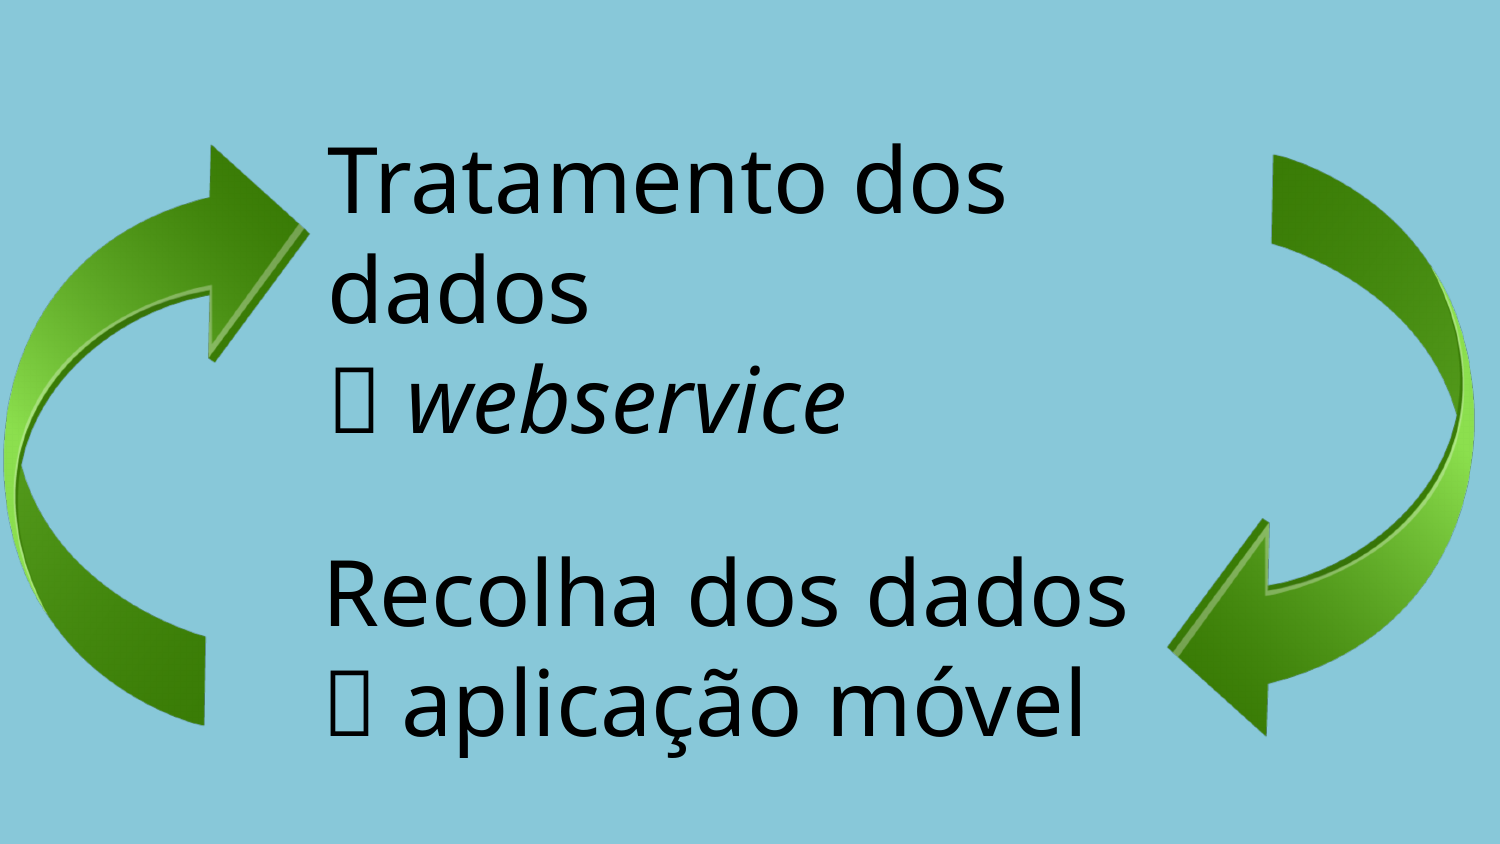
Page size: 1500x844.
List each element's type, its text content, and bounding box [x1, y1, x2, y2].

text_box Tratamento dos dados  webservice [312, 114, 1247, 460]
text_box Recolha dos dados  aplicação móvel [307, 527, 1329, 762]
picture [1025, 151, 1500, 740]
picture [0, 141, 451, 729]
